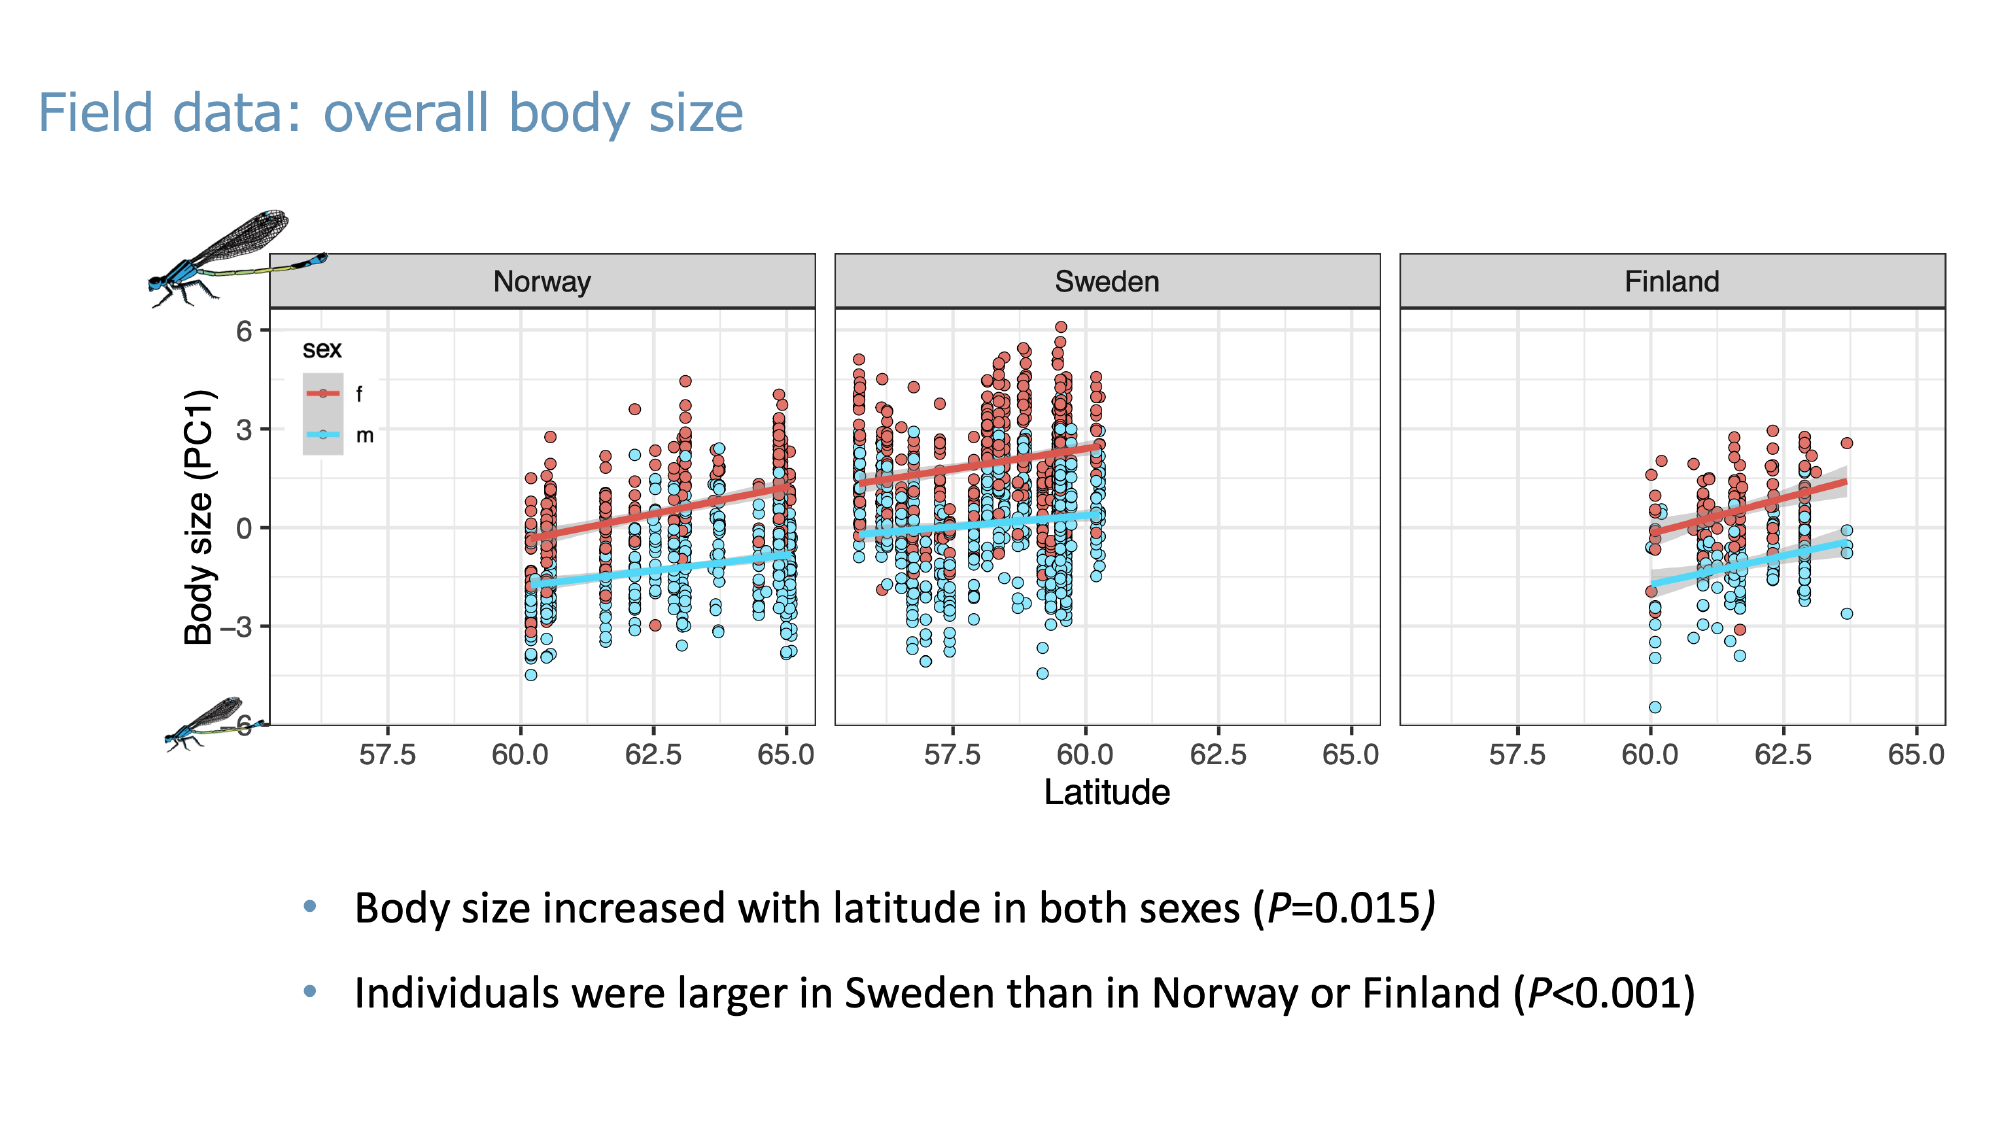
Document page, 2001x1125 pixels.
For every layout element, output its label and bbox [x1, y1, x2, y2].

picture [0, 61, 2000, 1064]
